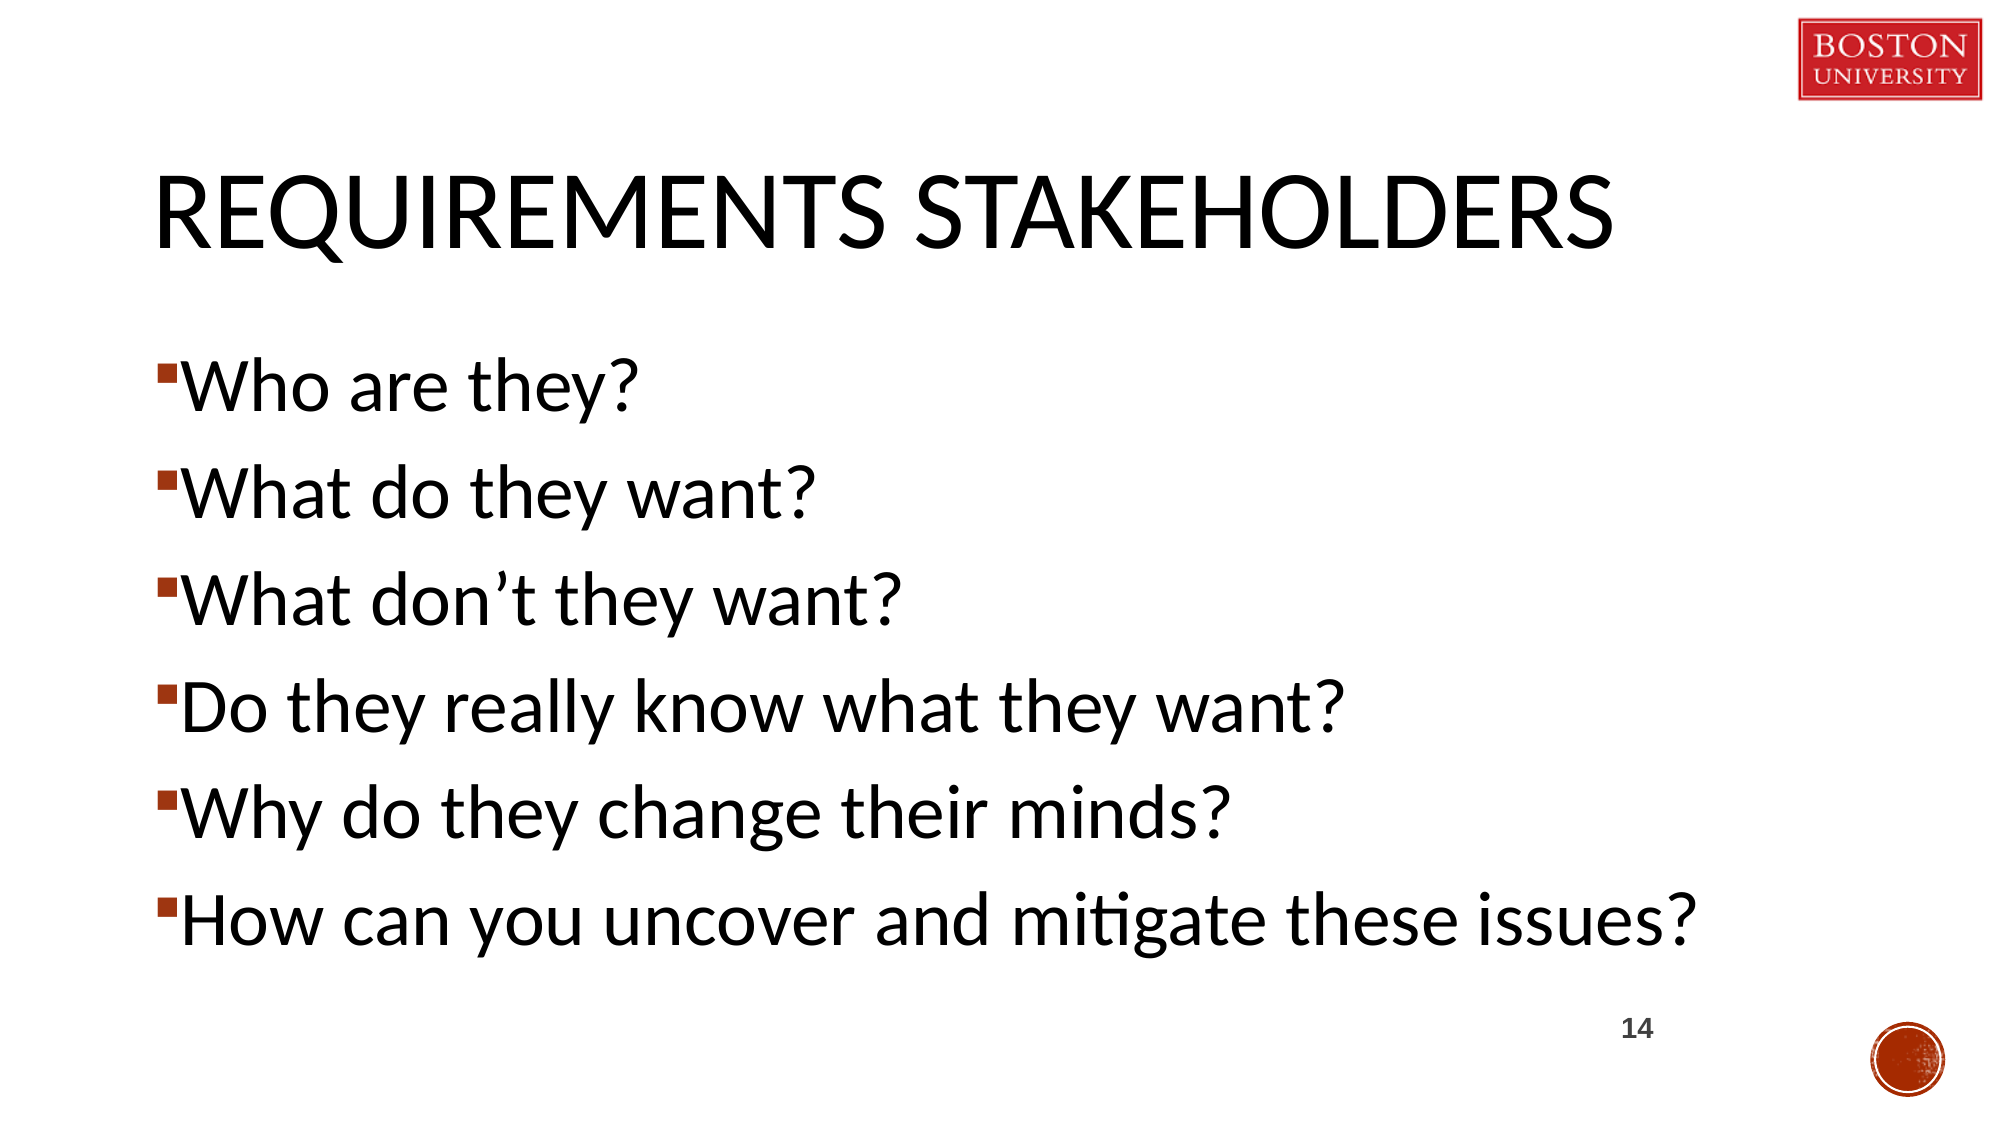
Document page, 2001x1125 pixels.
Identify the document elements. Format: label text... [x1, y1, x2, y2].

slide_number 14 [1412, 996, 1863, 1057]
list Who are they? What do they want? What don’t they want? Do they really know what they want? Why do they change their minds? How can you uncover and mitigate these issues? [137, 337, 1863, 973]
picture [1794, 14, 1987, 106]
title Requirements Stakeholders [137, 103, 1863, 322]
